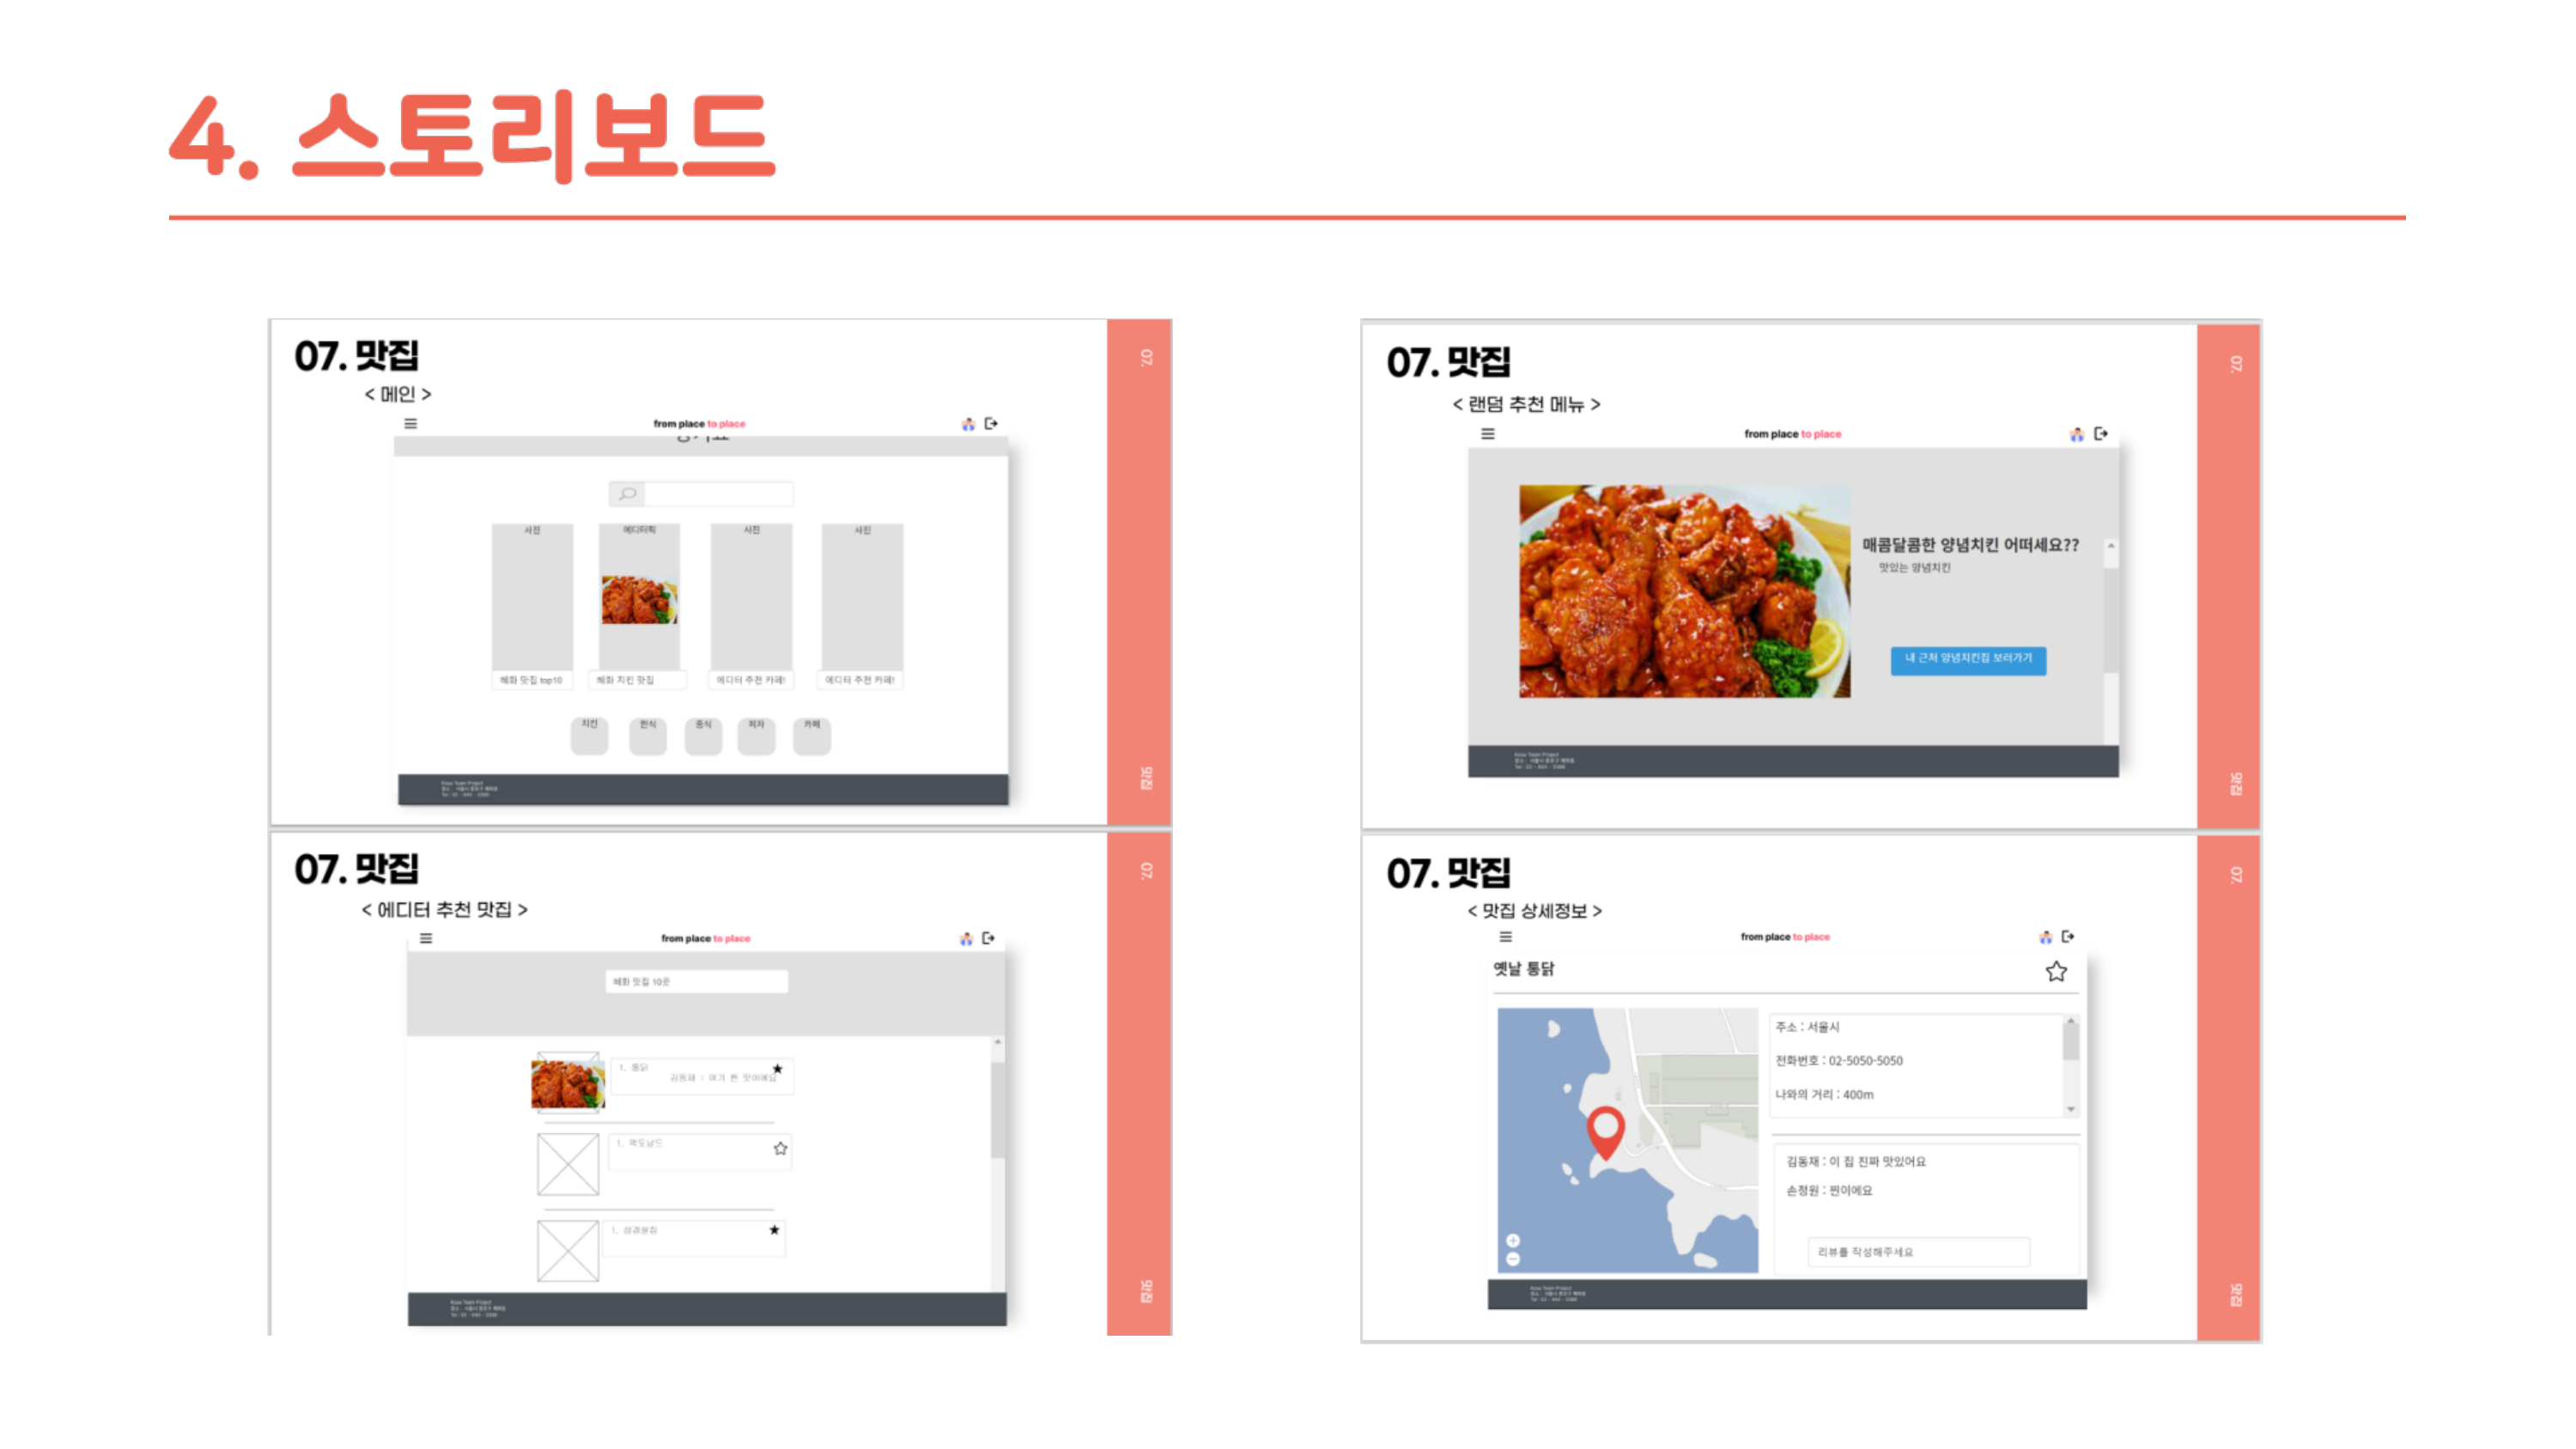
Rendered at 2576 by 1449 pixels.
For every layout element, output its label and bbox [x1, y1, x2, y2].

text_box [1360, 318, 2263, 1344]
picture [152, 52, 826, 233]
text_box [267, 318, 1173, 1336]
text_box [829, 209, 2406, 227]
